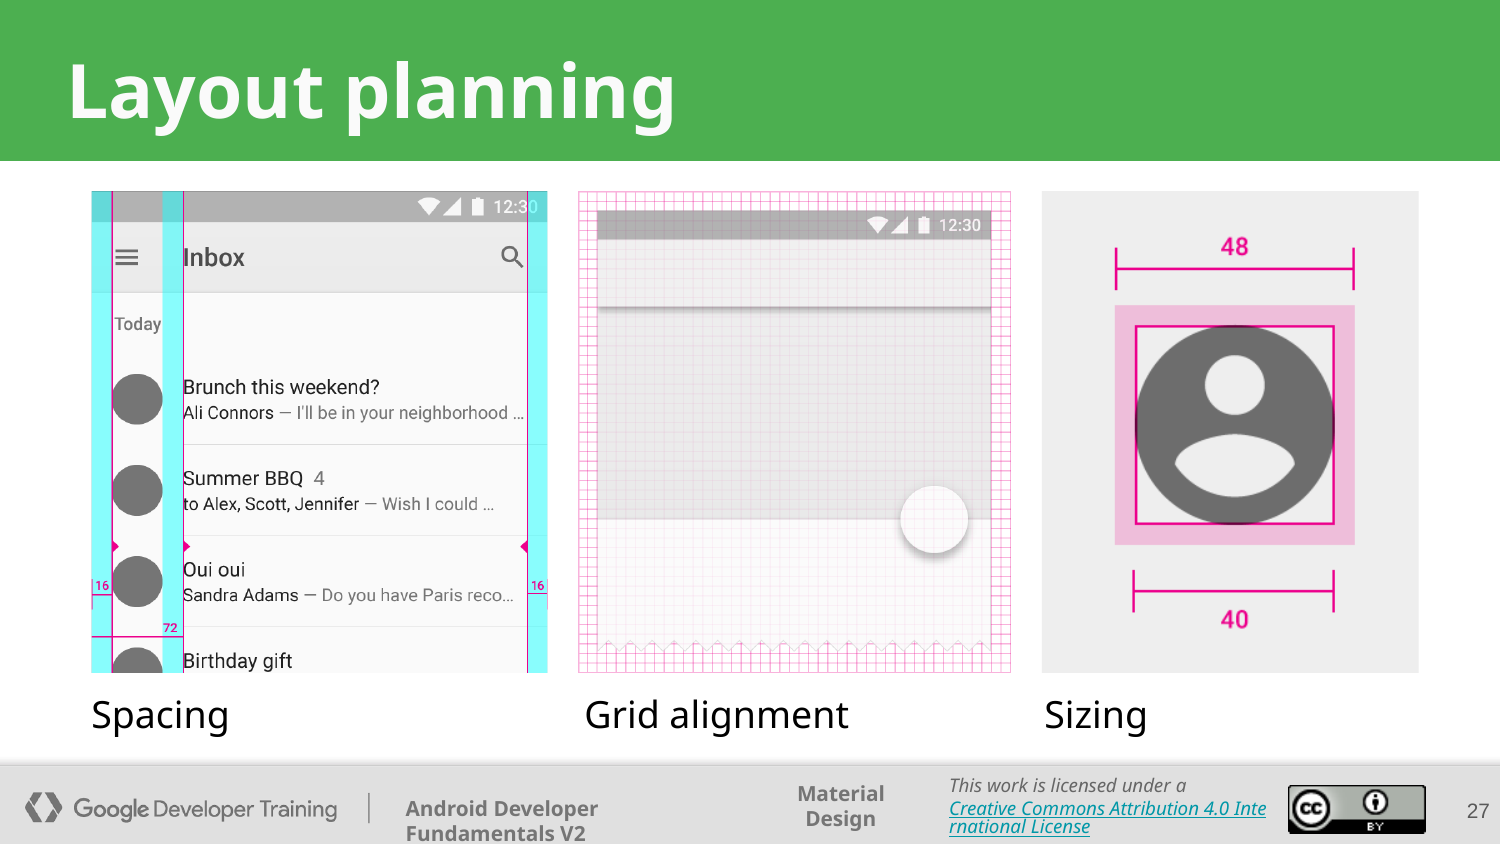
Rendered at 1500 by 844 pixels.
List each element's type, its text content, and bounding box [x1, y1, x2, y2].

picture [0, 161, 1500, 844]
text_box Grid alignment [569, 676, 1020, 734]
text_box Spacing [76, 676, 527, 734]
slide_number ‹#› [1414, 777, 1500, 842]
title Layout planning [51, 28, 1449, 122]
text_box Sizing [1029, 676, 1480, 734]
